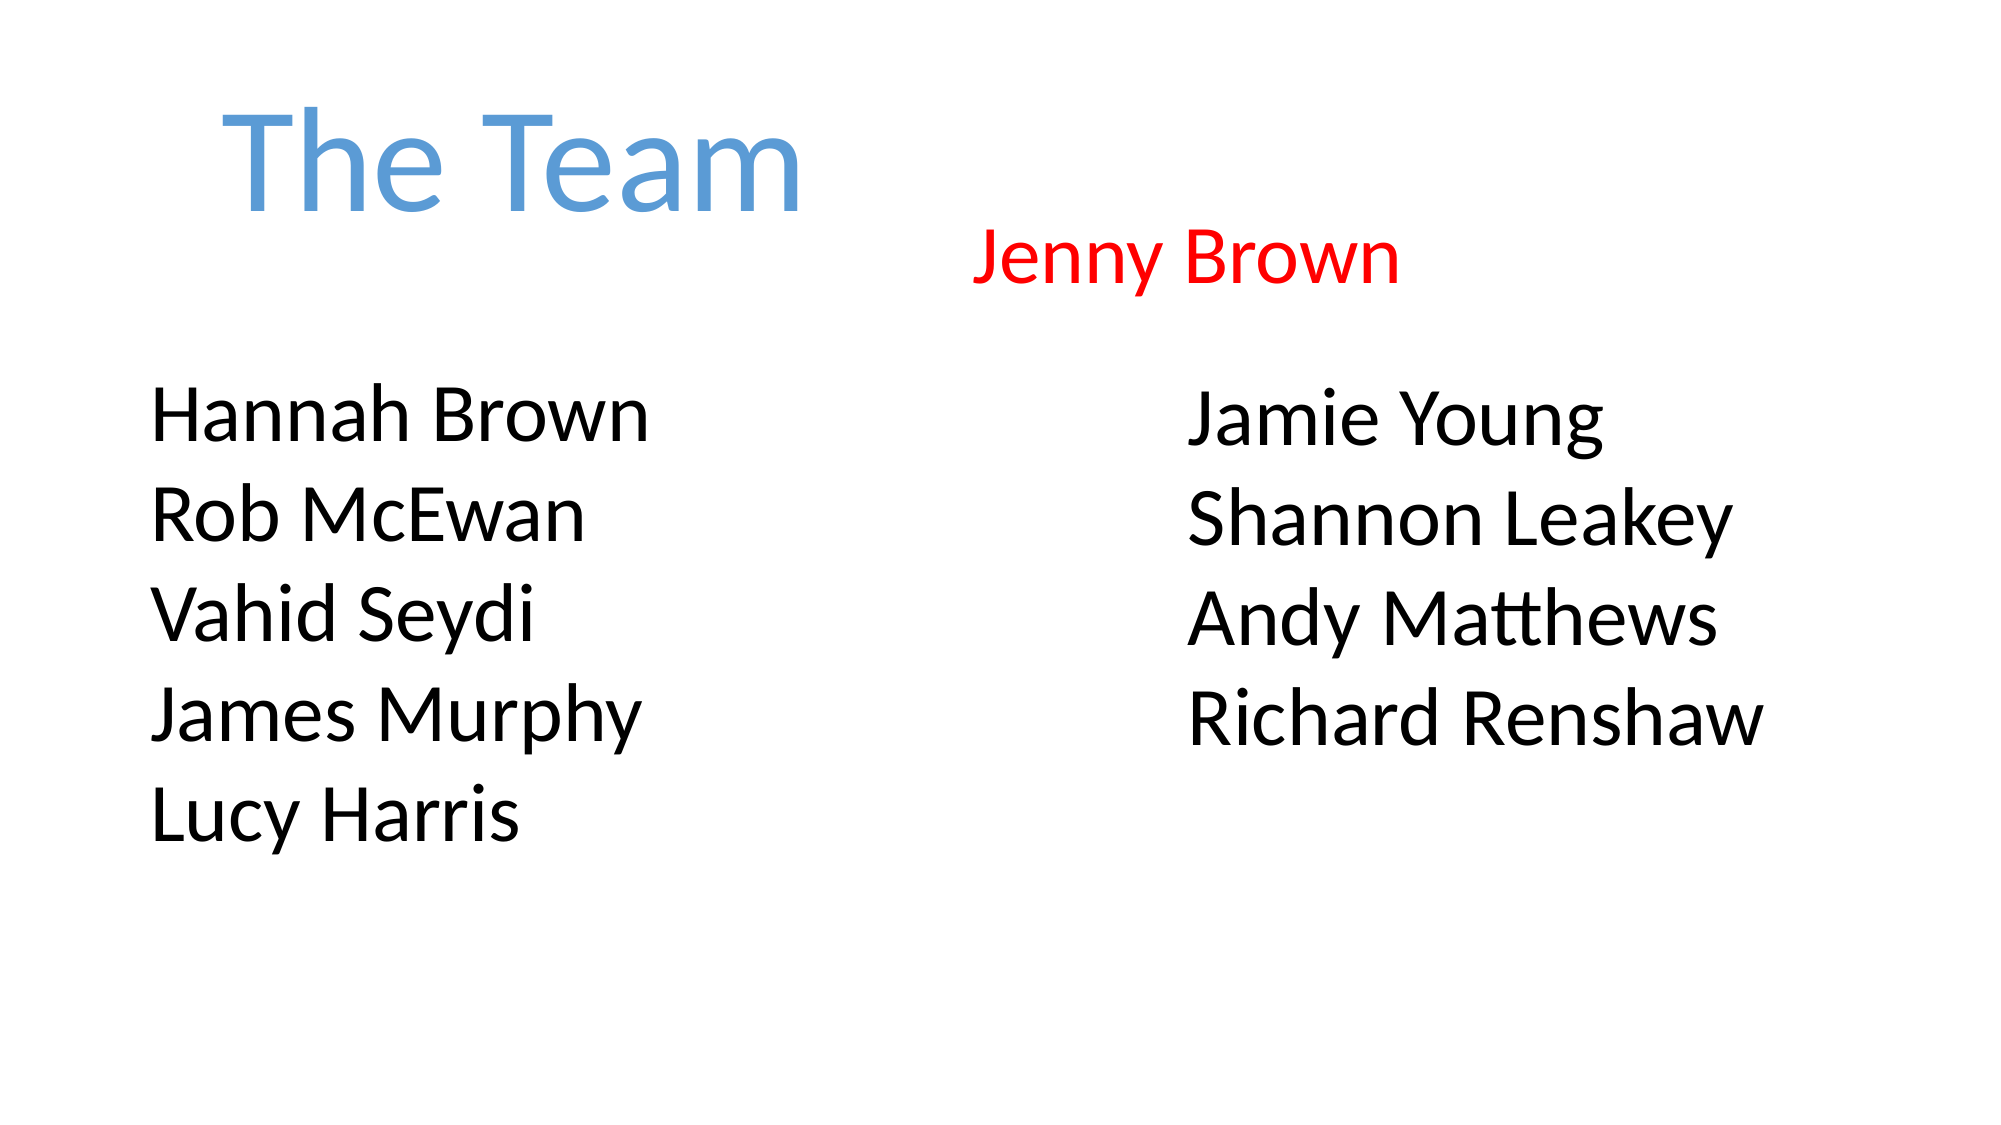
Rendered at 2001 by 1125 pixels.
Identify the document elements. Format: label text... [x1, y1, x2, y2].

text_box The Team [191, 54, 838, 250]
text_box Jamie Young Shannon Leakey Andy Matthews Richard Renshaw [1173, 354, 1967, 770]
text_box Jenny Brown [958, 193, 1553, 308]
text_box Hannah Brown Rob McEwan Vahid Seydi James Murphy Lucy Harris [135, 351, 730, 866]
